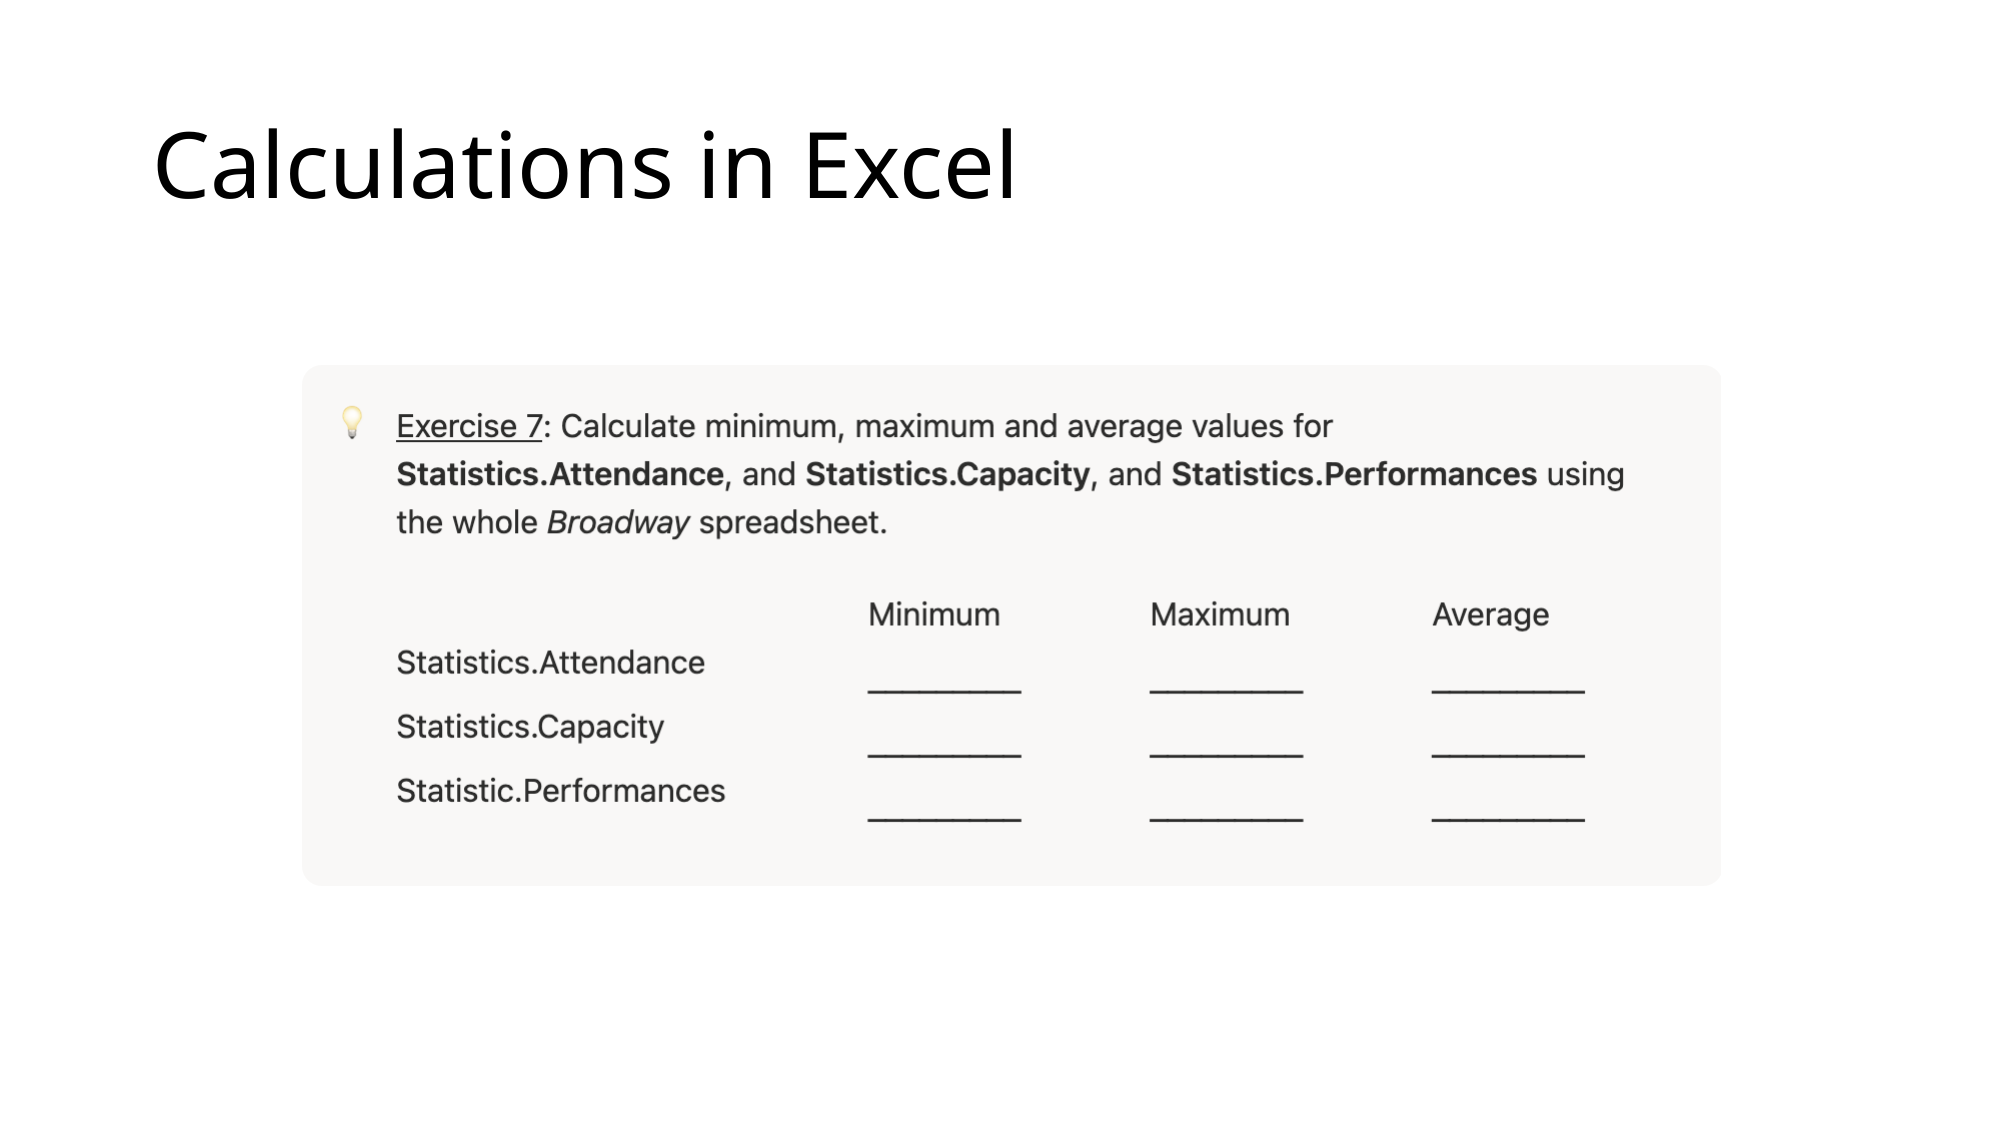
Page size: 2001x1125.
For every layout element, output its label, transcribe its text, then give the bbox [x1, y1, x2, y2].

picture [278, 353, 1722, 909]
title Calculations in Excel [137, 59, 1863, 278]
